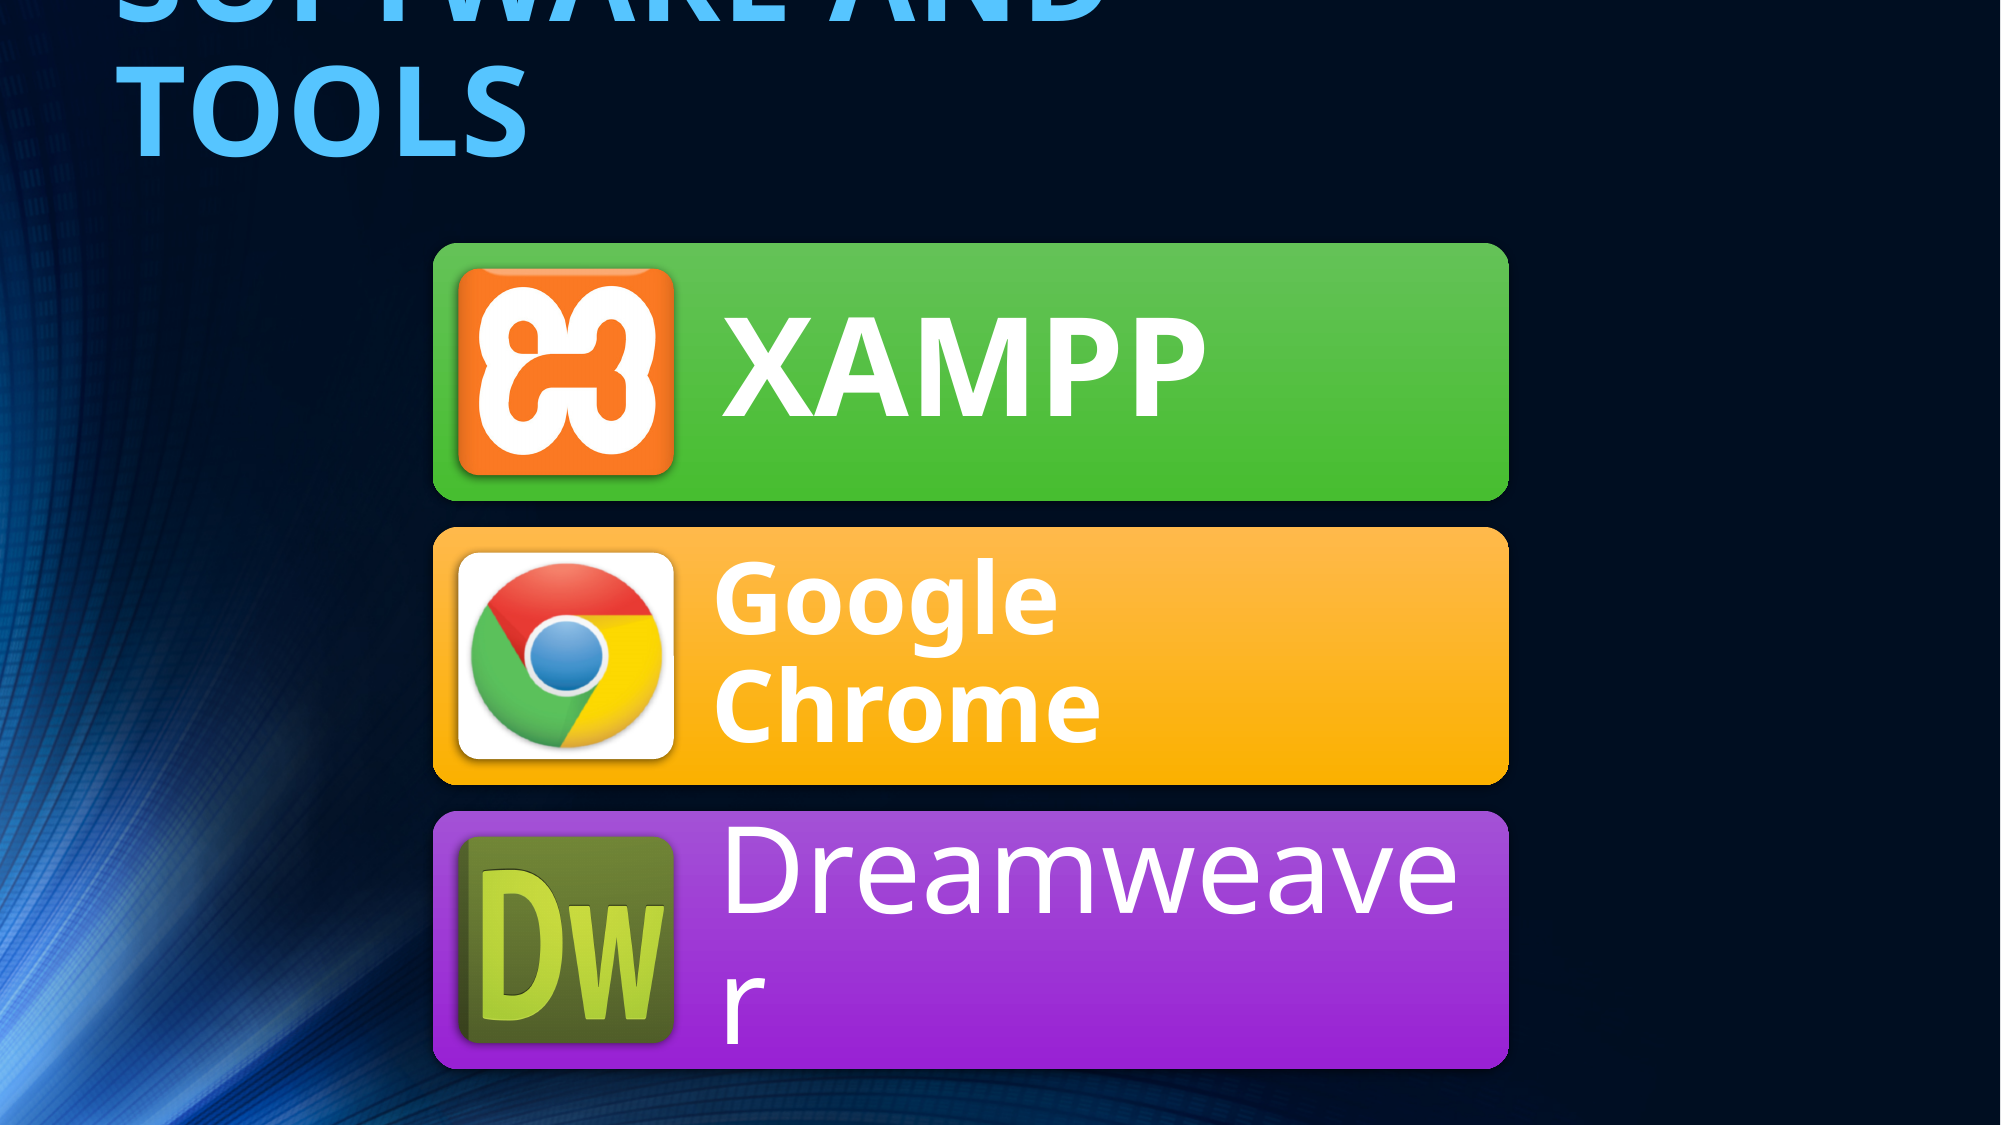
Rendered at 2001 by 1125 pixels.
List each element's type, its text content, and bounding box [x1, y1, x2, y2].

picture [0, 0, 2001, 1125]
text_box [432, 242, 1510, 1069]
title SOFTWARE AND TOOLS [99, 69, 1510, 191]
